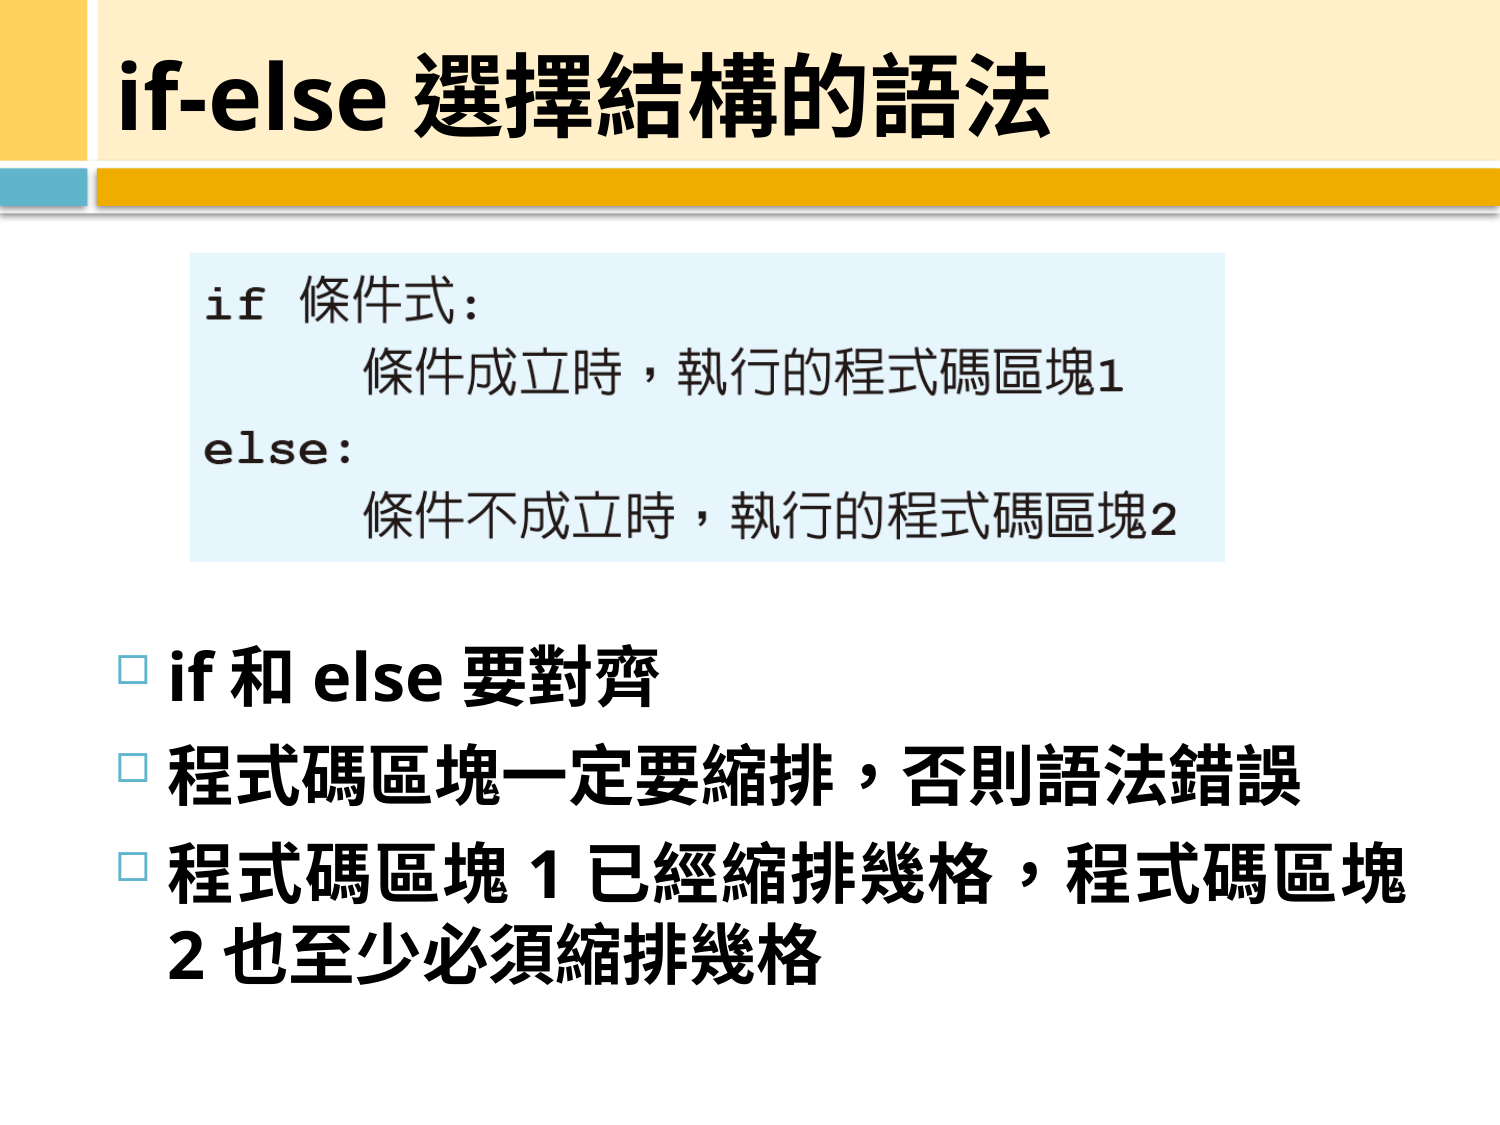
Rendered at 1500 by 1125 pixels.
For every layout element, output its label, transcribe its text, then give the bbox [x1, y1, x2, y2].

picture [174, 231, 1226, 587]
list if和else要對齊 程式碼區塊一定要縮排，否則語法錯誤 程式碼區塊1已經縮排幾格，程式碼區塊2也至少必須縮排幾格 [100, 231, 1438, 1024]
title if-else選擇結構的語法 [100, 26, 1438, 161]
